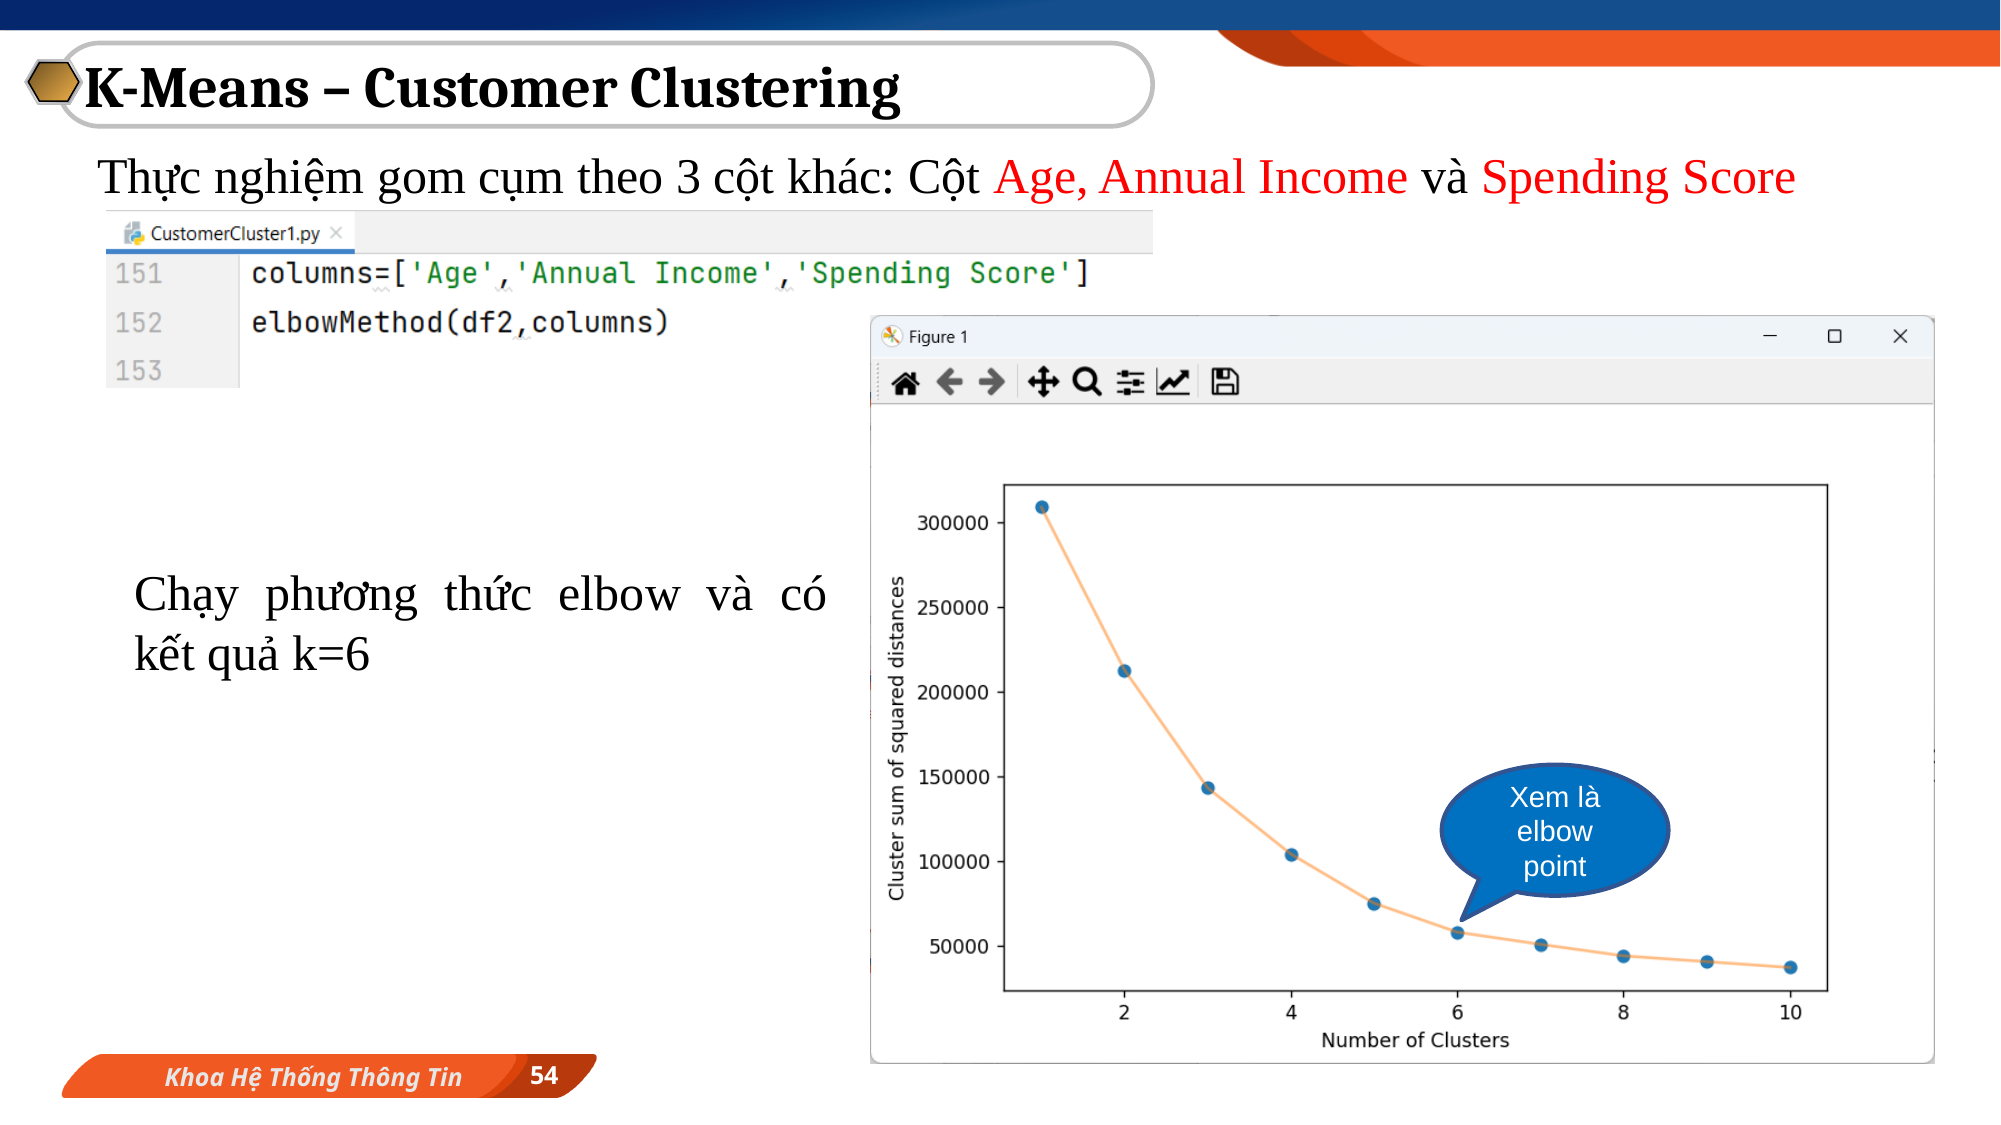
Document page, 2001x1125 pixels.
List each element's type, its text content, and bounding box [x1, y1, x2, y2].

picture [0, 0, 2001, 71]
picture [34, 1017, 624, 1125]
text_box Chạy phương thức elbow và có kết quả k=6 [119, 553, 843, 688]
text_box Thực nghiệm gom cụm theo 3 cột khác: Cột Age, Annual Income và Spending Score [82, 136, 1899, 212]
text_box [24, 42, 1153, 127]
picture [106, 210, 1935, 1064]
footer Khoa Hệ Thống Thông Tin [119, 1054, 508, 1098]
slide_number 54 [508, 1046, 574, 1106]
